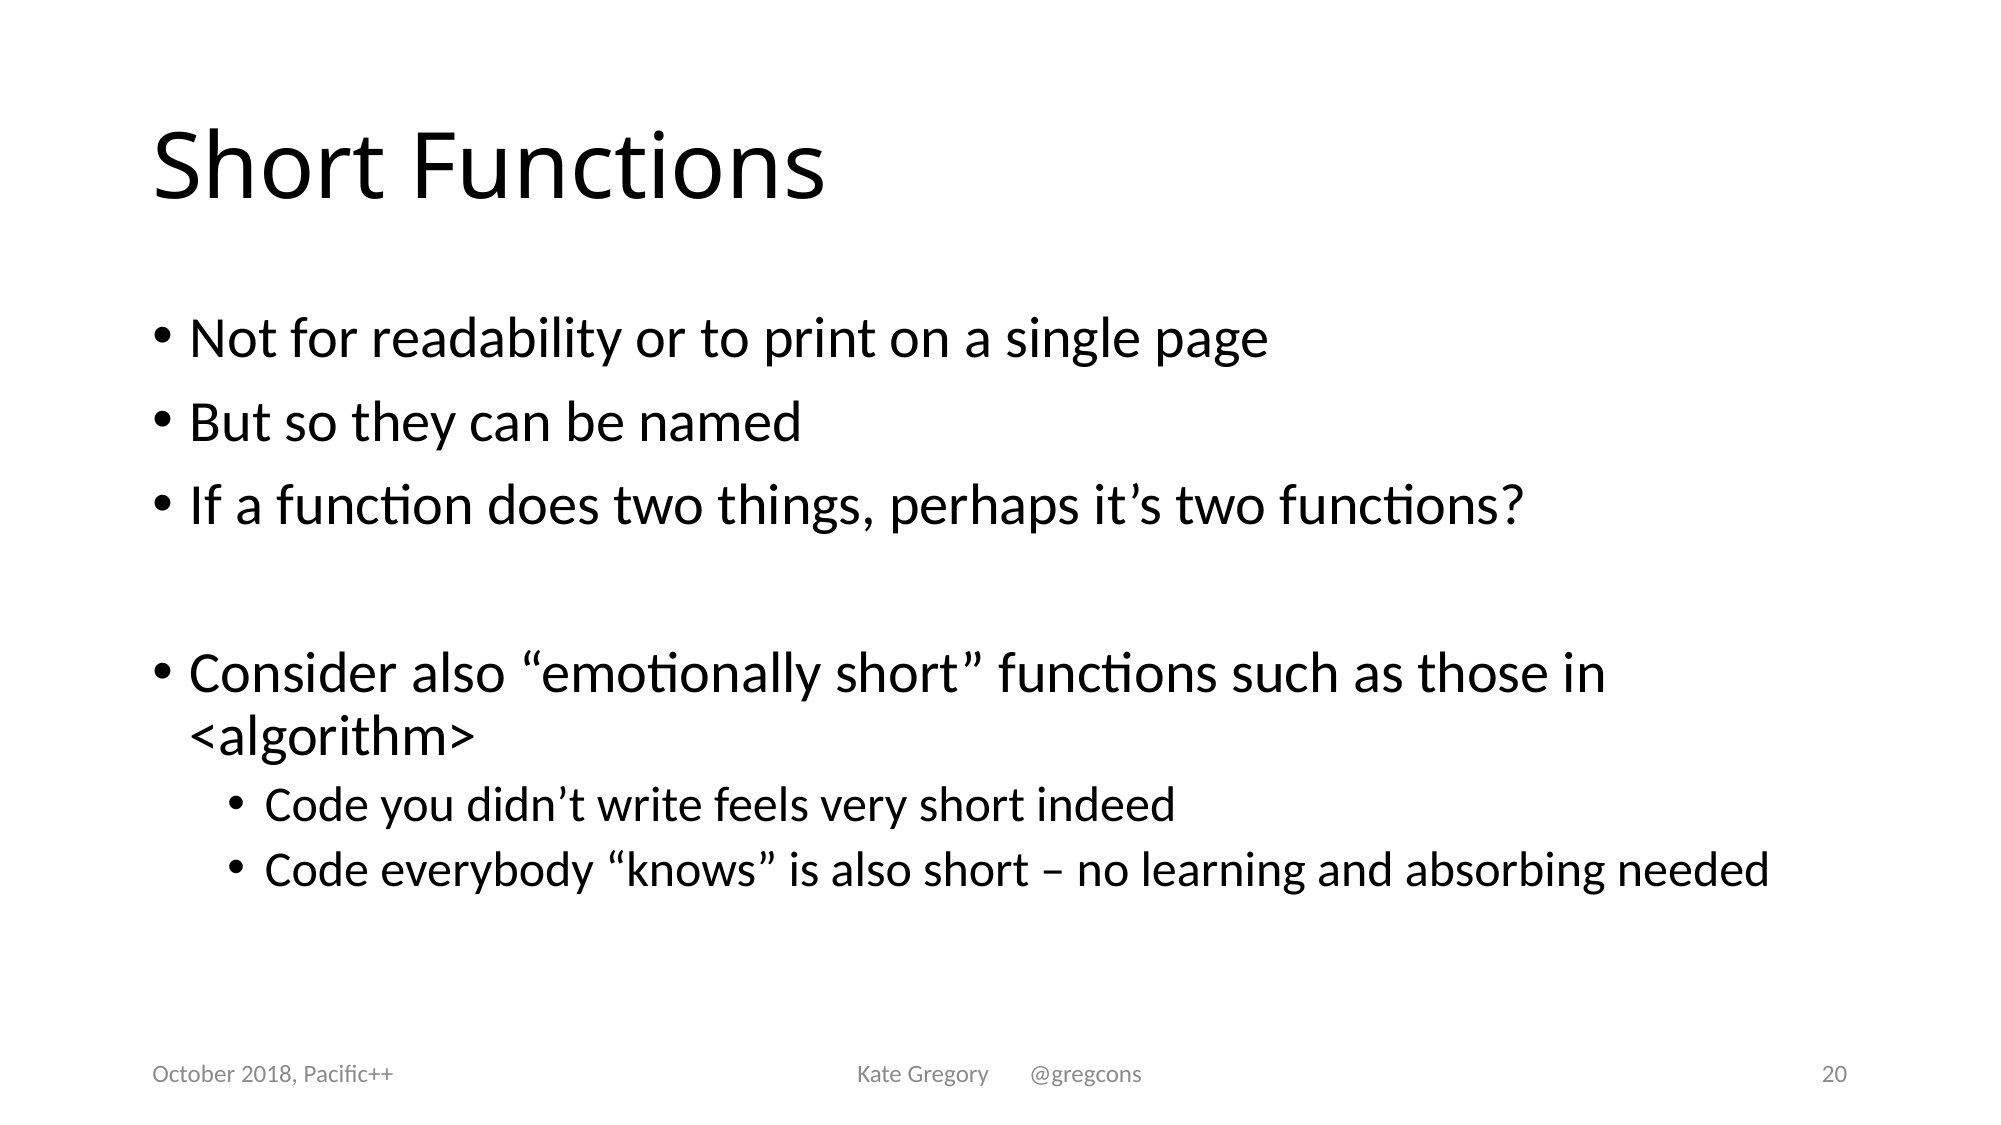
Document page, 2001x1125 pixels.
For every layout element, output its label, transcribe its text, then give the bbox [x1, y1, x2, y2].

title Short Functions [137, 59, 1863, 278]
list Not for readability or to print on a single page But so they can be named If a function does two things, perhaps it’s two functions? Consider also “emotionally short” functions such as those in <algorithm> Code you didn’t write feels very short indeed Code everybody “knows” is also short – no learning and absorbing needed [137, 299, 1863, 1014]
footer Kate Gregory @gregcons [662, 1042, 1338, 1103]
slide_number 20 [1412, 1042, 1863, 1103]
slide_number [137, 1042, 588, 1103]
